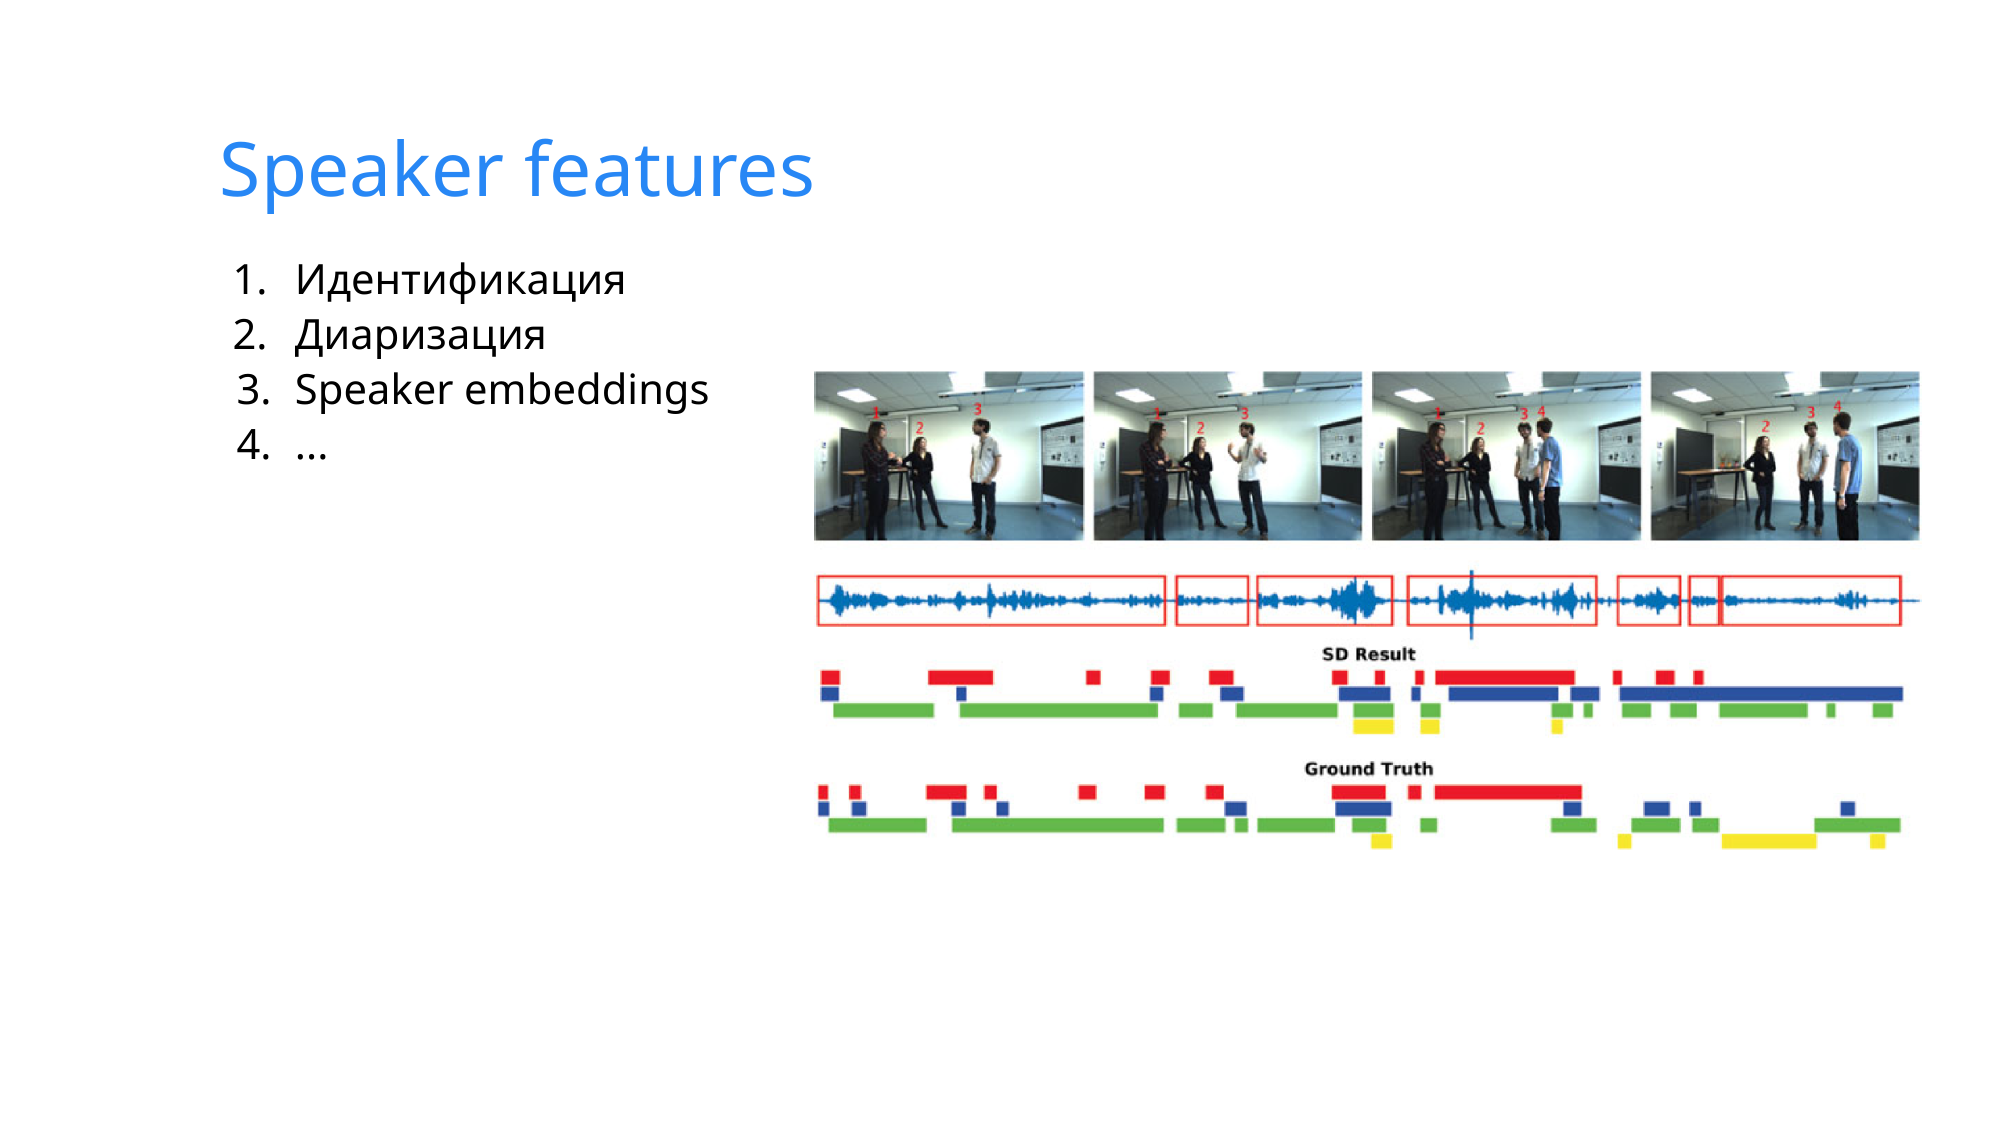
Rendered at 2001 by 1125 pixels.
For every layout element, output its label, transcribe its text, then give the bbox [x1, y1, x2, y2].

list Идентификация Диаризация Speaker embeddings ... [200, 237, 1900, 988]
title Speaker features [200, 45, 1900, 233]
picture [809, 367, 1923, 858]
